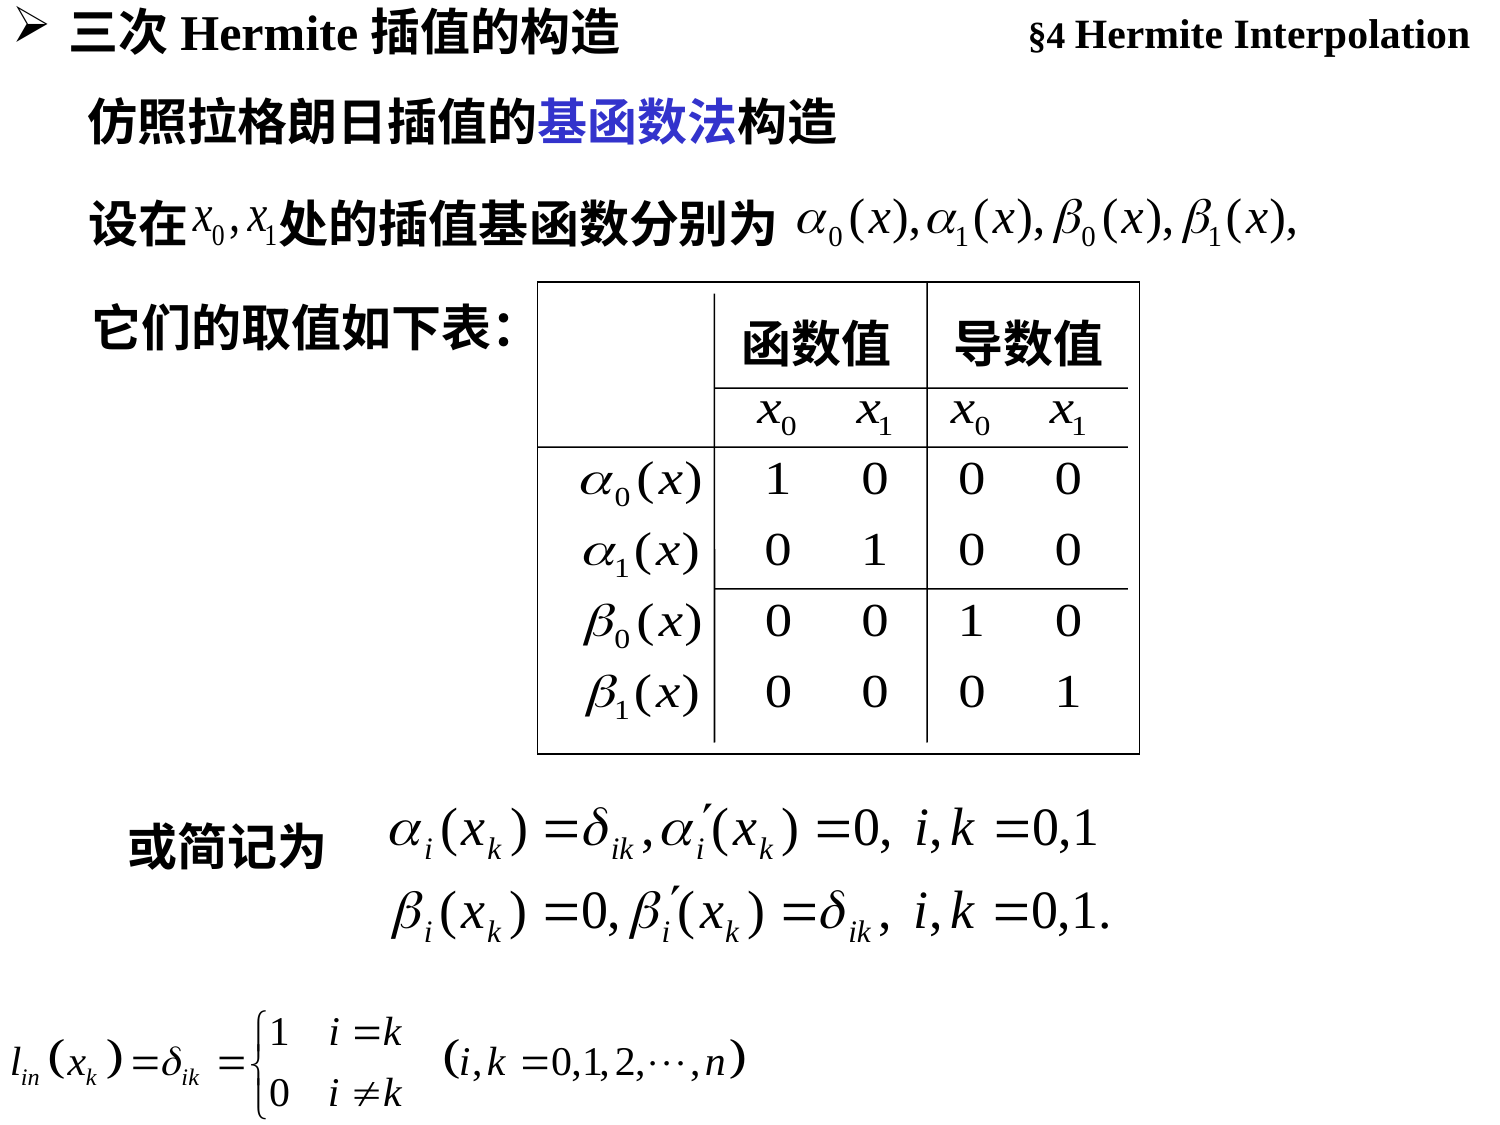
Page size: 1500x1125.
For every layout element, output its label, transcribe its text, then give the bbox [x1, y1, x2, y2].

text_box §4 Hermite Interpolation [1323, 0, 1500, 50]
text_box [537, 281, 1140, 755]
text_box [381, 792, 1119, 955]
text_box 仿照拉格朗日插值的基函数法构造 [29, 83, 1258, 159]
text_box 它们的取值如下表： [76, 288, 537, 364]
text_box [183, 179, 285, 258]
text_box 或简记为 [89, 808, 381, 884]
text_box 设在 处的插值基函数分别为 [30, 184, 1236, 260]
text_box 三次Hermite插值的构造 [0, 0, 1323, 70]
picture [4, 992, 751, 1125]
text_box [790, 183, 1307, 259]
